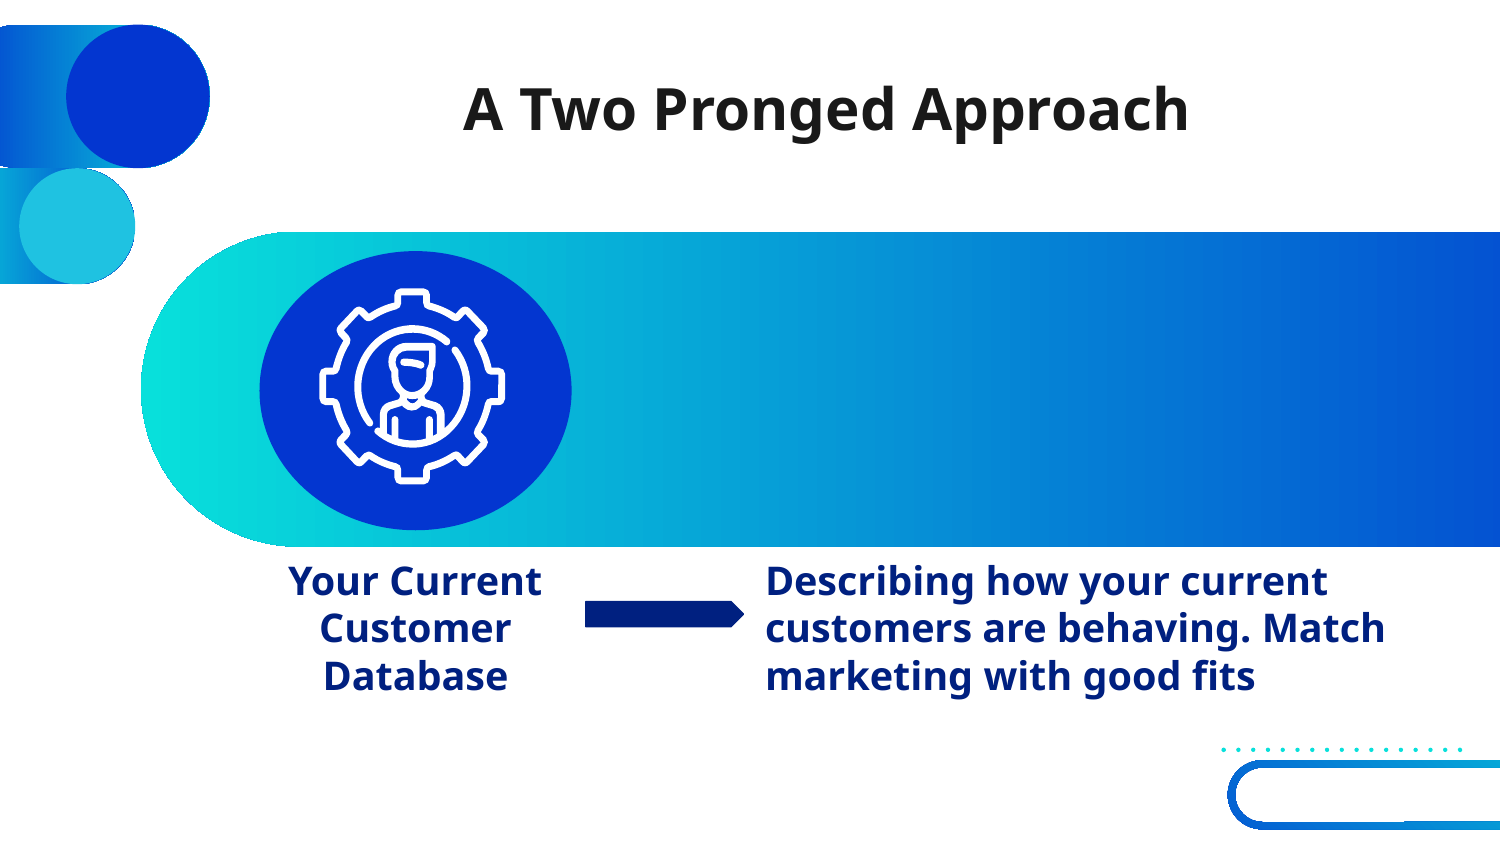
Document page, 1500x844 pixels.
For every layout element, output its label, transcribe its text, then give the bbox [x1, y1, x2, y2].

subtitle Describing how your current customers are behaving. Match marketing with good fits [750, 626, 1493, 714]
text_box [585, 601, 744, 627]
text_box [0, 24, 210, 169]
text_box [259, 251, 572, 531]
title A Two Pronged Approach [216, 57, 1460, 152]
subtitle Your Current Customer Database [226, 626, 605, 714]
text_box [141, 231, 1500, 547]
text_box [319, 288, 505, 484]
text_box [0, 167, 136, 285]
